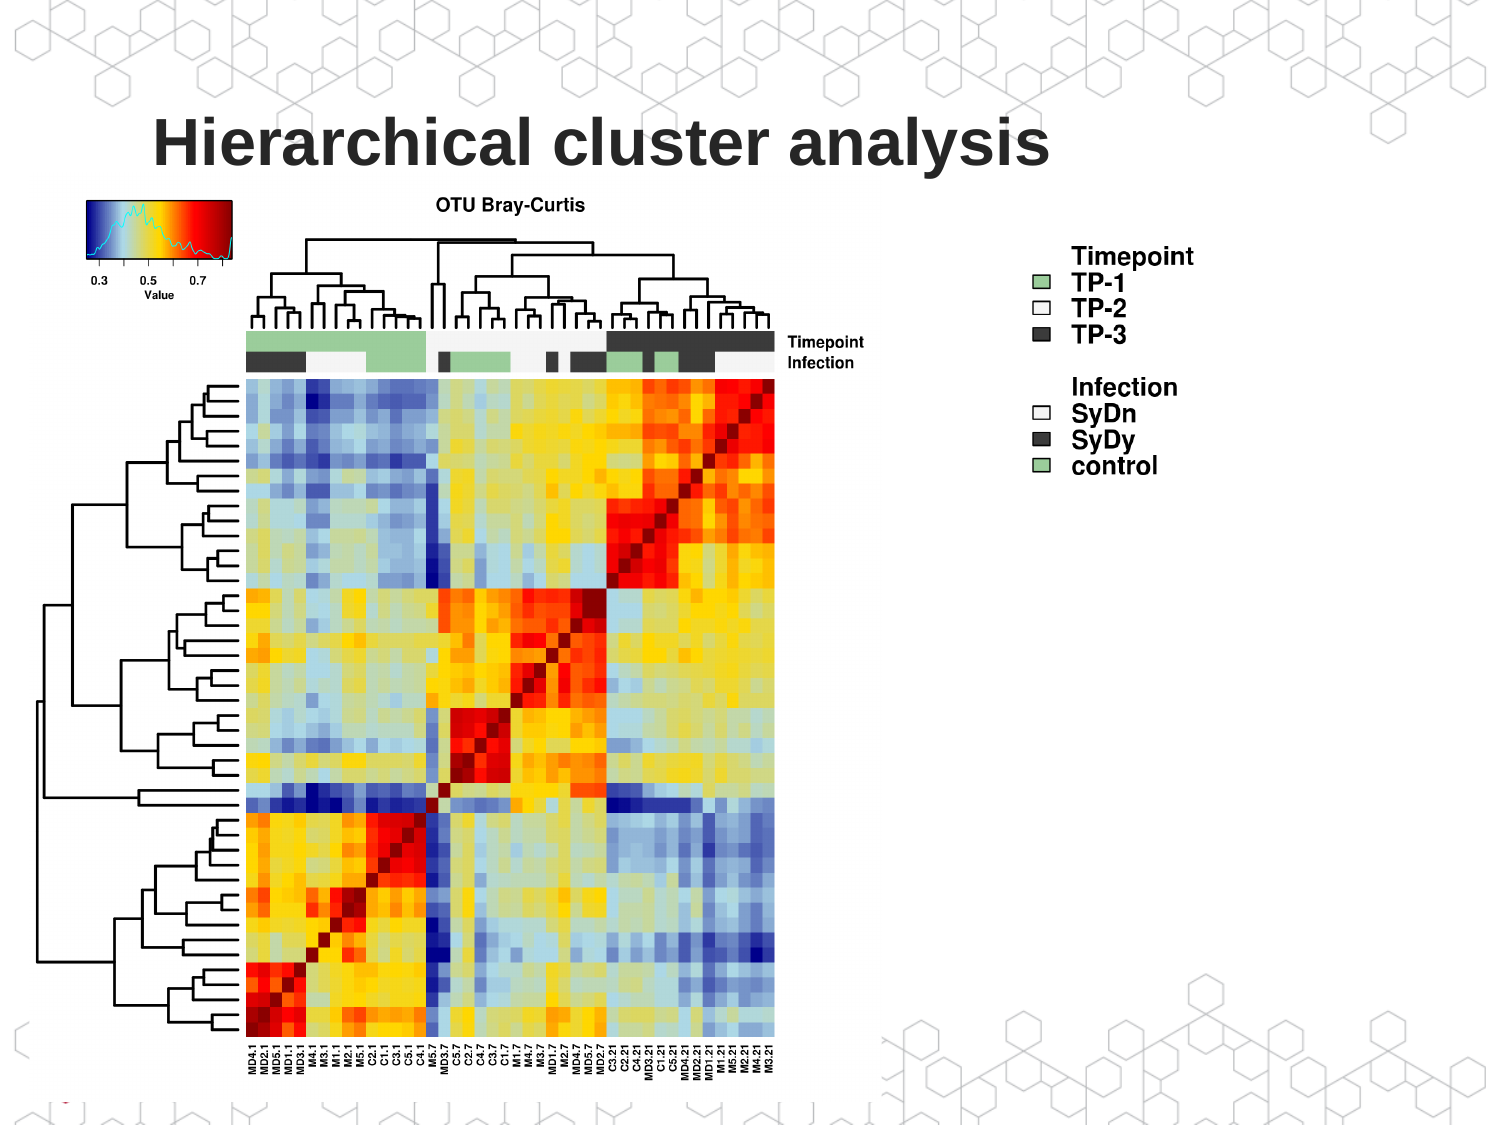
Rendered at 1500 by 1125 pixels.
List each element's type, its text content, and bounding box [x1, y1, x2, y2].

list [29, 172, 882, 1102]
title Hierarchical cluster analysis [137, 45, 1425, 233]
picture [0, 0, 1500, 1125]
